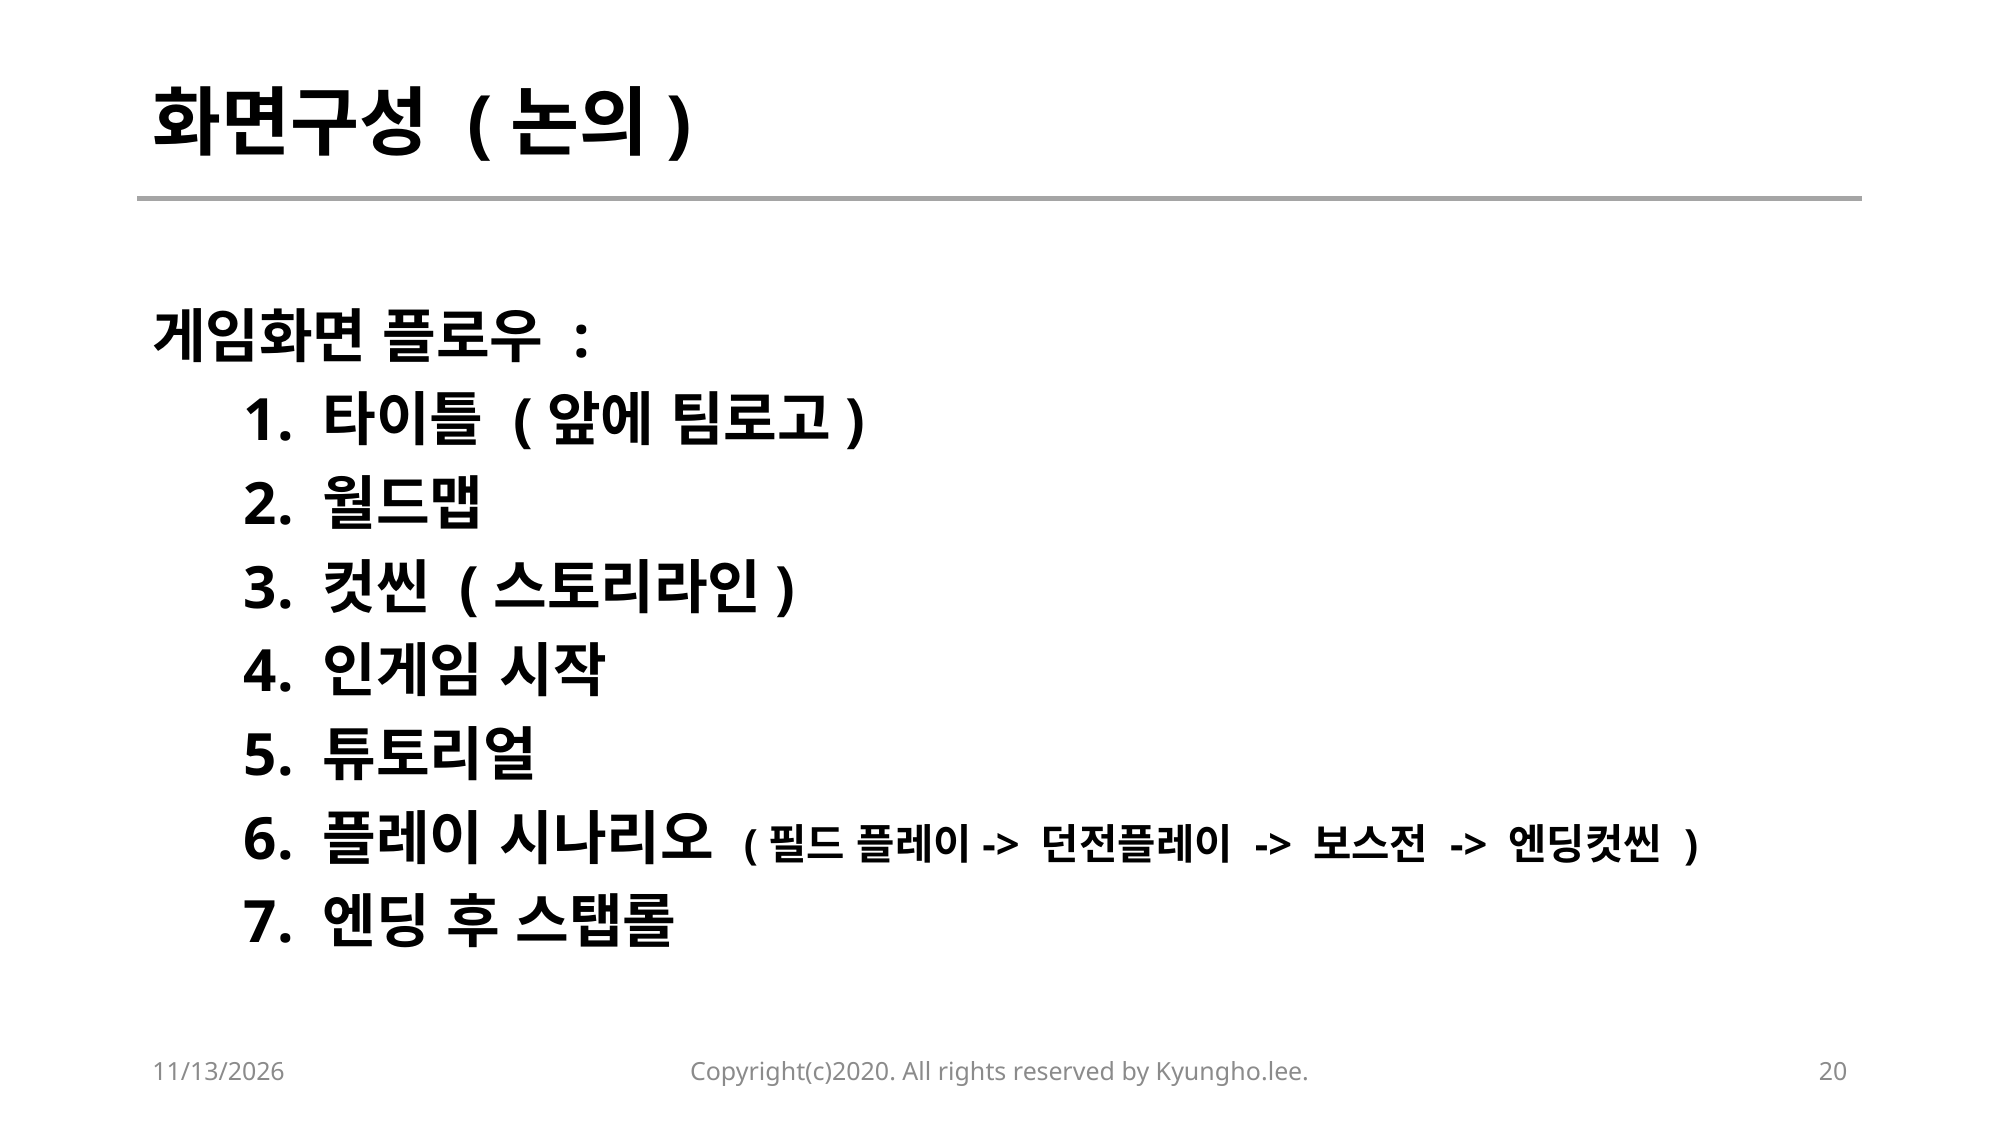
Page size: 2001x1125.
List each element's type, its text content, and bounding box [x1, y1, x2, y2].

title 화면구성 (논의) [137, 59, 1863, 191]
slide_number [137, 1042, 588, 1103]
slide_number 20 [1412, 1042, 1863, 1103]
list 게임화면 플로우 : 1. 타이틀 (앞에 팀로고) 2. 월드맵 3. 컷씬 (스토리라인) 4. 인게임 시작 5. 튜토리얼 6. 플레이 시나리오 (필드 플레이-> 던전플레이 -> 보스전 -> 엔딩컷씬 ) 7. 엔딩 후 스탭롤 [137, 299, 1863, 1014]
footer Copyright(c)2020. All rights reserved by Kyungho.lee. [662, 1042, 1338, 1103]
